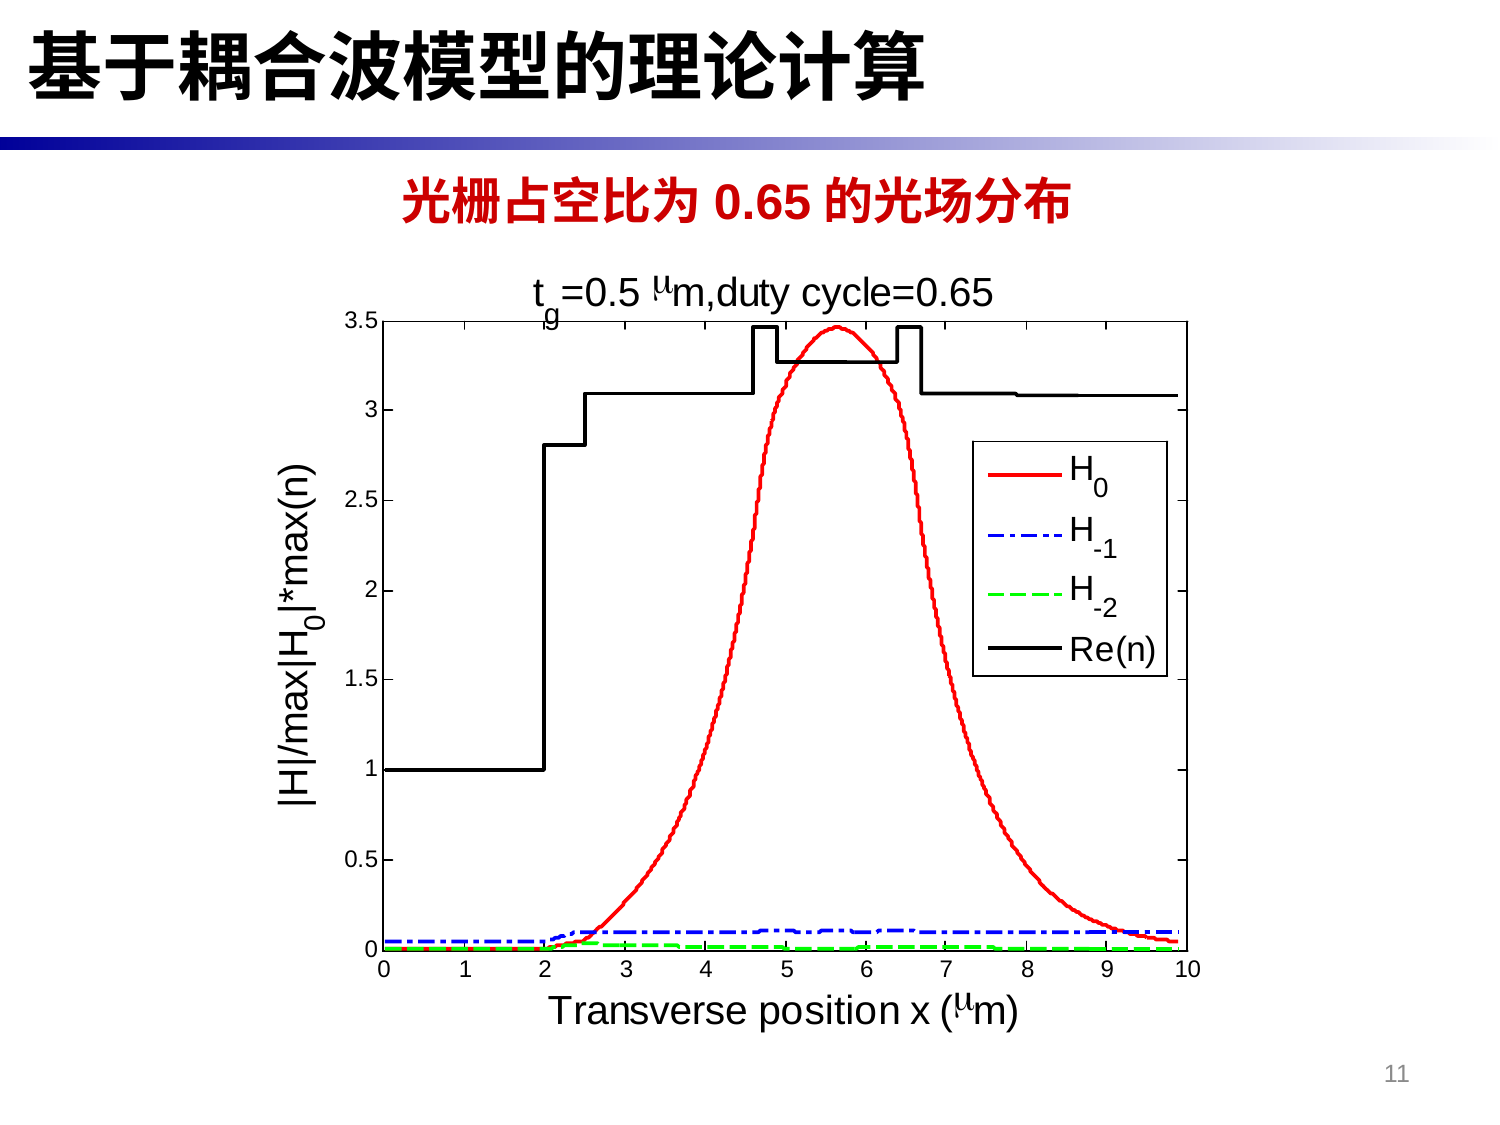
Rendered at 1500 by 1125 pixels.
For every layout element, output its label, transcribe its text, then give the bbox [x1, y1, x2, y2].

text_box [0, 137, 1500, 150]
picture [249, 262, 1286, 1038]
slide_number 11 [1074, 1042, 1425, 1103]
text_box 光栅占空比为0.65的光场分布 [0, 162, 1475, 238]
text_box 基于耦合波模型的理论计算 [12, 12, 1463, 118]
